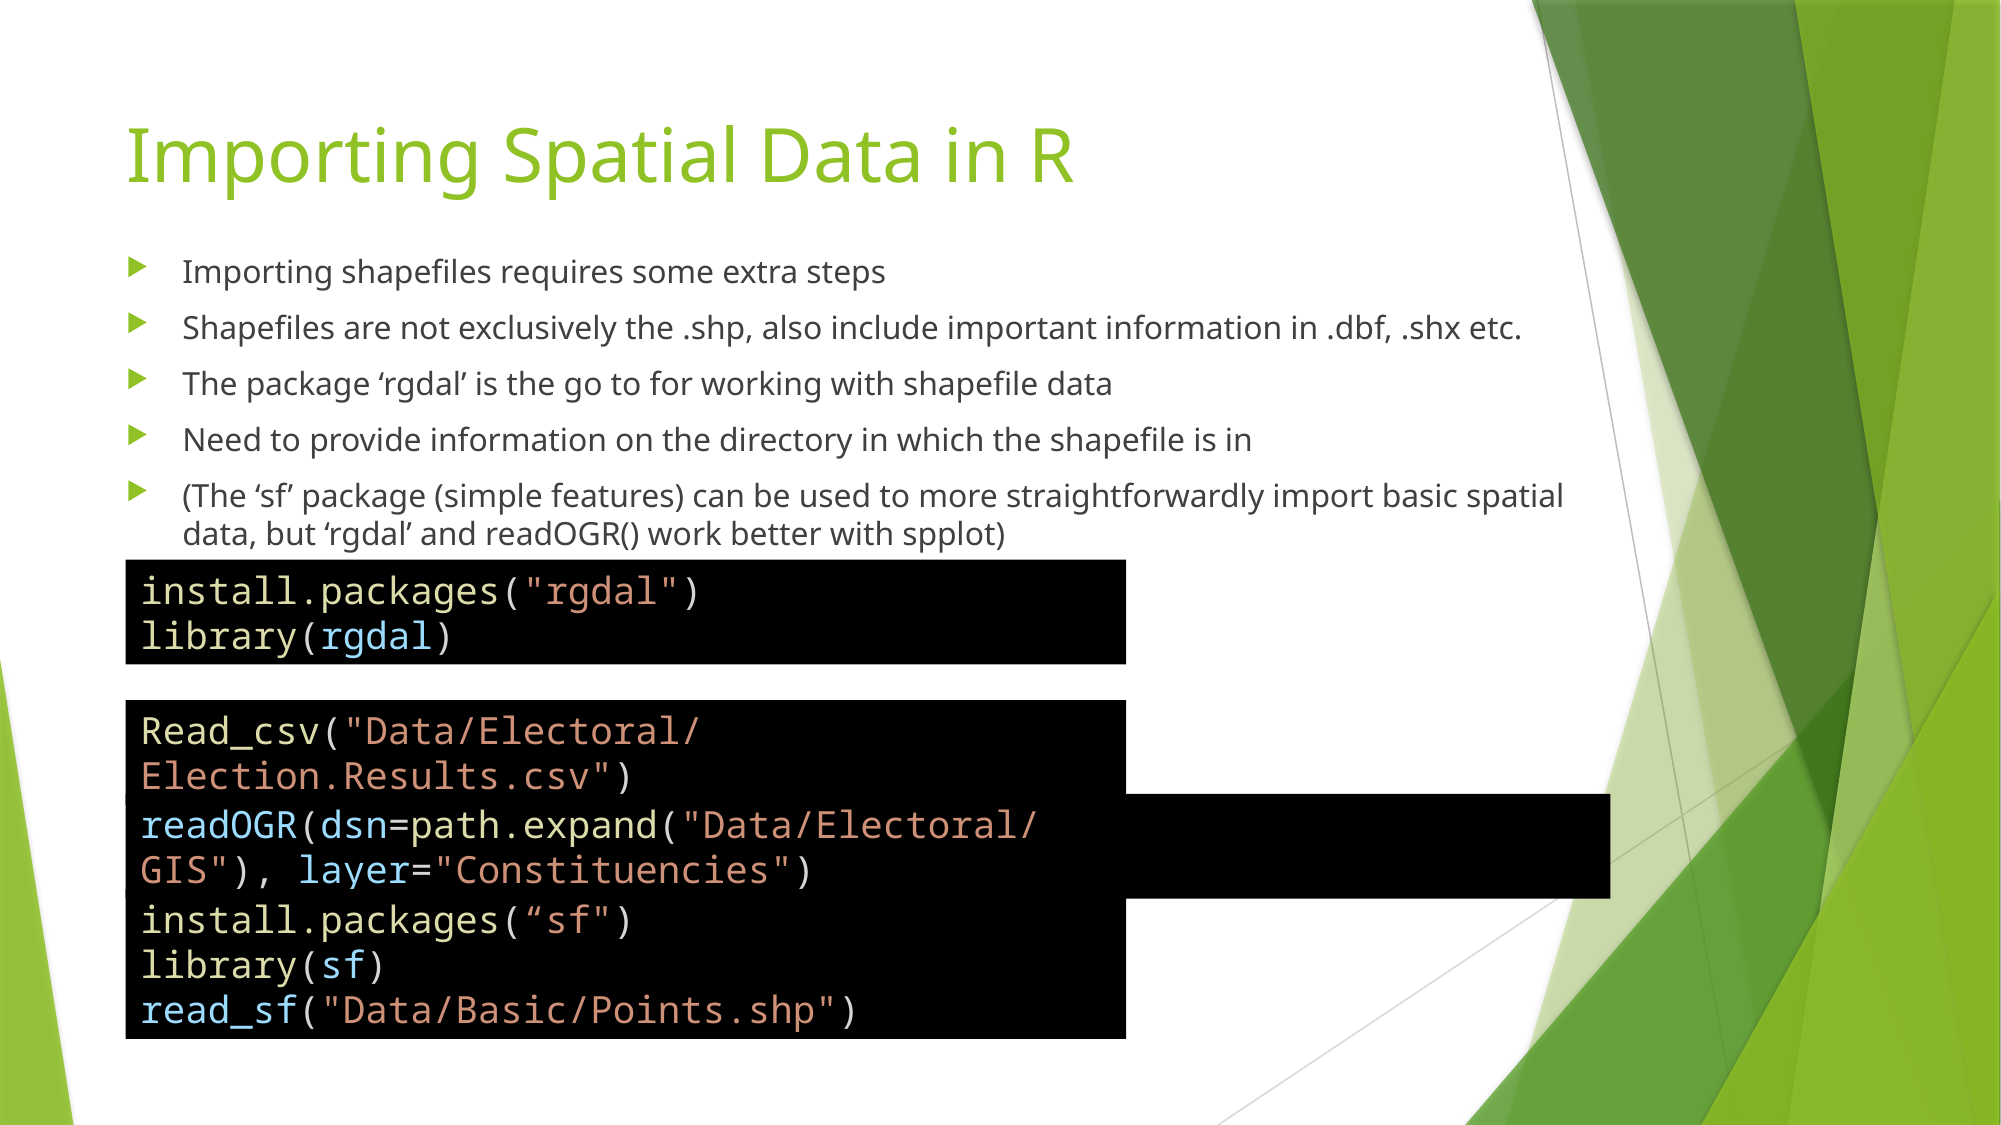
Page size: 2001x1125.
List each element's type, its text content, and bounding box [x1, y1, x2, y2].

text_box readOGR(dsn=path.expand("Data/Electoral/GIS"), layer="Constituencies") [125, 793, 1611, 899]
text_box Read_csv("Data/Electoral/Election.Results.csv") [125, 700, 1127, 793]
title Importing Spatial Data in R [111, 99, 1522, 244]
text_box install.packages("rgdal") library(rgdal) [125, 559, 1127, 665]
text_box install.packages(“sf") library(sf) read_sf("Data/Basic/Points.shp") [125, 889, 1127, 1039]
list Importing shapefiles requires some extra steps Shapefiles are not exclusively the .shp, also include important information in .dbf, .shx etc. The package ‘rgdal’ is the go to for working with shapefile data Need to provide information on the directory in which the shapefile is in (The ‘sf’ package (simple features) can be used to more straightforwardly import basic spatial data, but ‘rgdal’ and readOGR() work better with spplot) [111, 244, 1611, 560]
